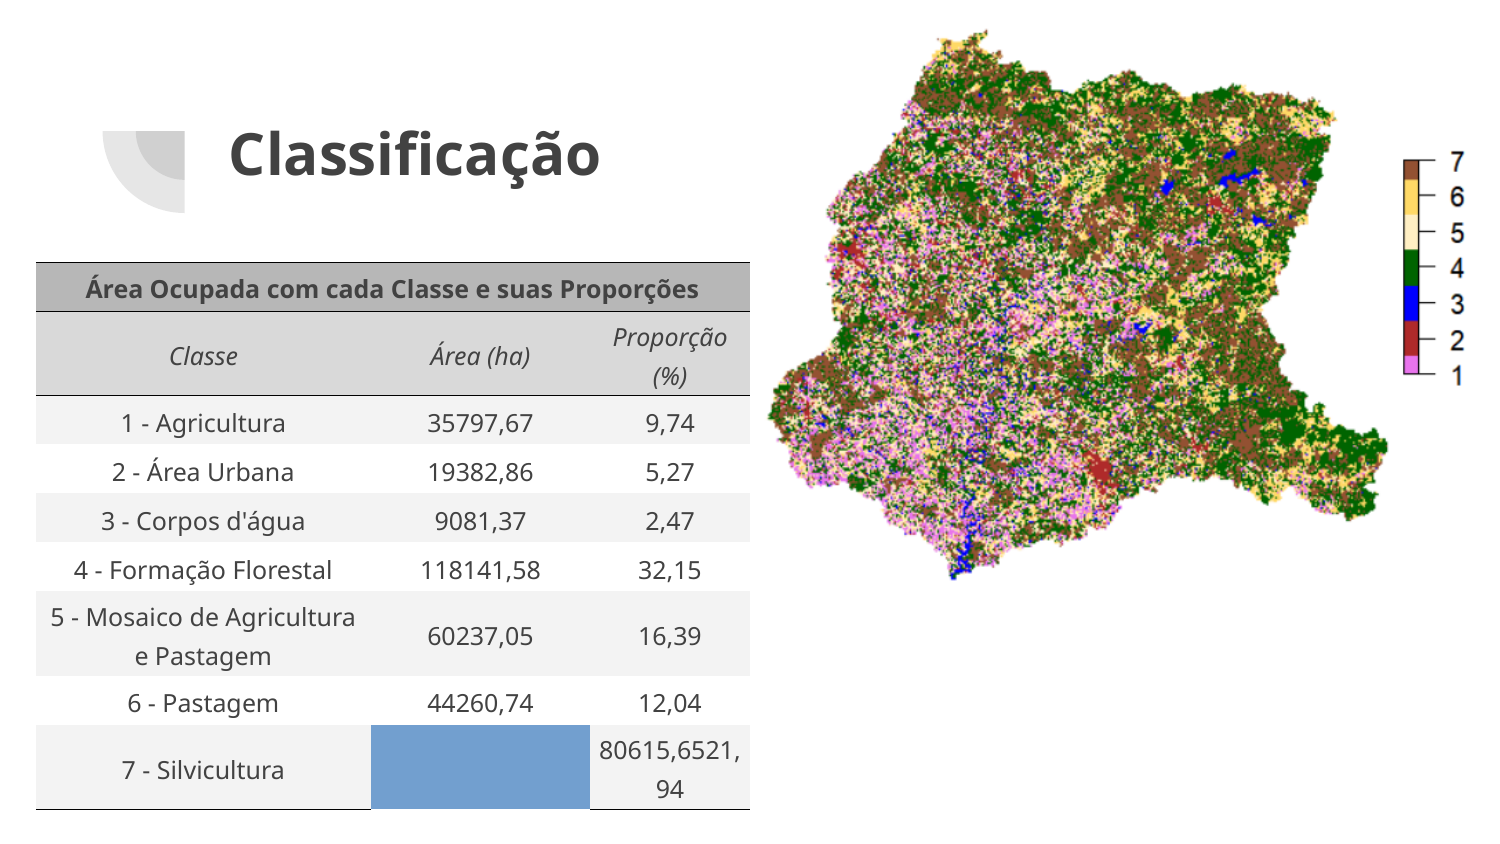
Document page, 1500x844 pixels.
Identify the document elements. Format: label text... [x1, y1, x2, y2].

table_cell 44260,74 [371, 676, 590, 725]
table_cell Proporção (%) [590, 312, 744, 395]
table_cell 7 - Silvicultura [36, 725, 371, 809]
table_cell 6 - Pastagem [36, 676, 371, 725]
table_cell 5 - Mosaico de Agricultura e Pastagem [36, 591, 371, 676]
table_cell 1 - Agricultura [36, 396, 371, 444]
table_cell 5,27 [590, 444, 744, 493]
table_cell 4 - Formação Florestal [36, 542, 371, 591]
table_cell 9081,37 [371, 493, 590, 542]
table_cell 2 - Área Urbana [36, 444, 371, 493]
table_cell 3 - Corpos d'água [36, 493, 371, 542]
table_cell Área (ha) [371, 312, 590, 395]
picture [749, 0, 1478, 605]
table_cell 21,94 [590, 725, 750, 809]
table_cell 118141,58 [371, 542, 590, 591]
title Classificação [213, 98, 744, 263]
table_cell Classe [36, 312, 371, 395]
table_cell 16,39 [590, 591, 750, 676]
table_cell 12,04 [590, 676, 750, 725]
table_header Área Ocupada com cada Classe e suas Proporções [36, 263, 744, 311]
table_cell 19382,86 [371, 444, 590, 493]
table_cell 2,47 [590, 493, 744, 542]
table_cell 35797,67 [371, 396, 590, 444]
table_cell 32,15 [590, 542, 744, 591]
table_cell 9,74 [590, 396, 744, 444]
table_cell 60237,05 [371, 591, 590, 676]
